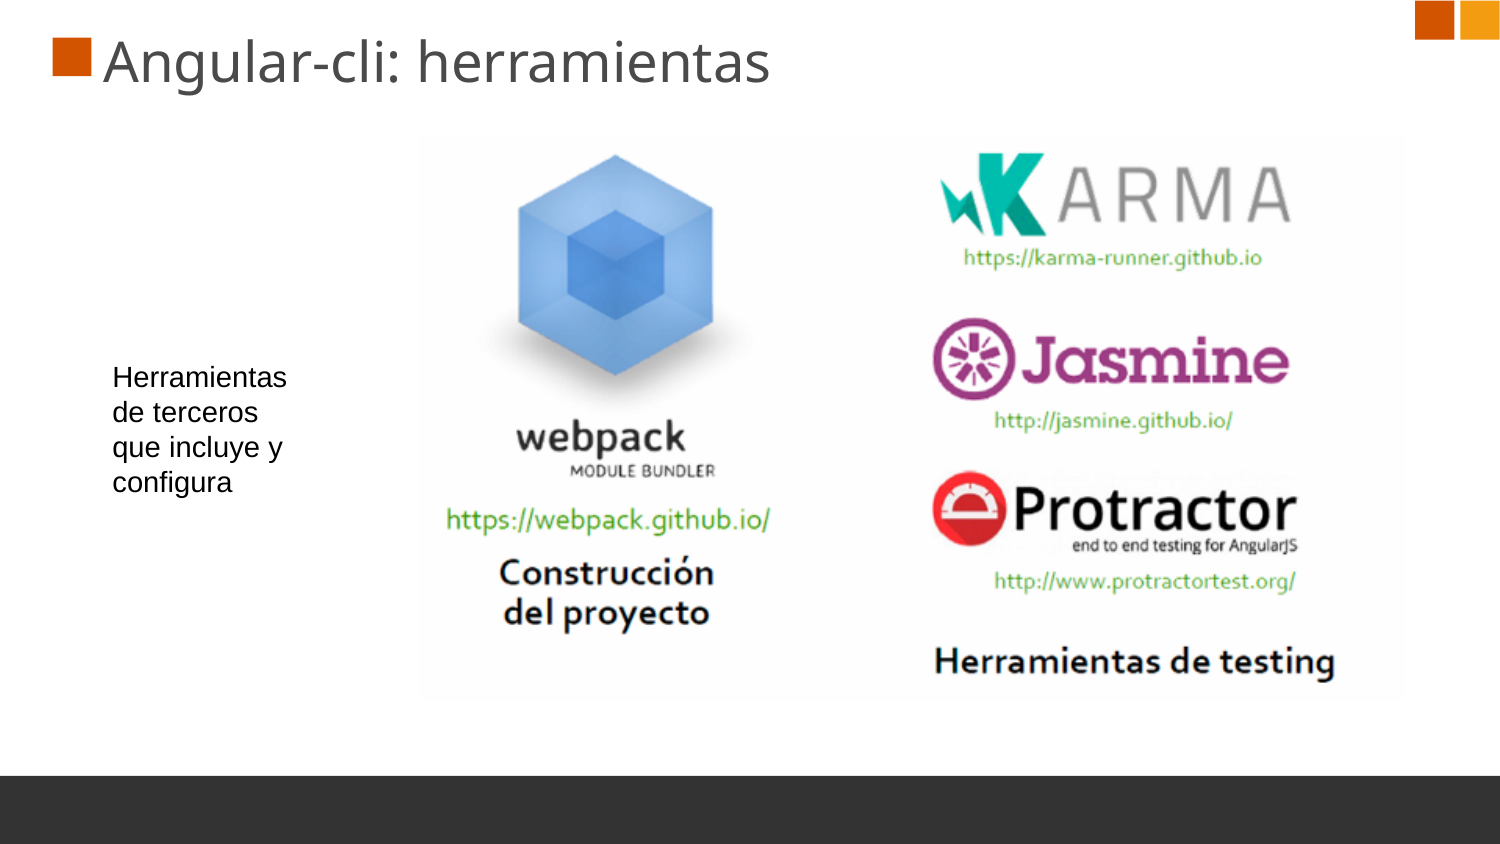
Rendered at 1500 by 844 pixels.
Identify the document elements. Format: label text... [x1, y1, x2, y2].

list Herramientas de terceros que incluye y configura [103, 349, 328, 511]
title Angular-cli: herramientas [94, 17, 1381, 107]
picture [418, 135, 1405, 708]
